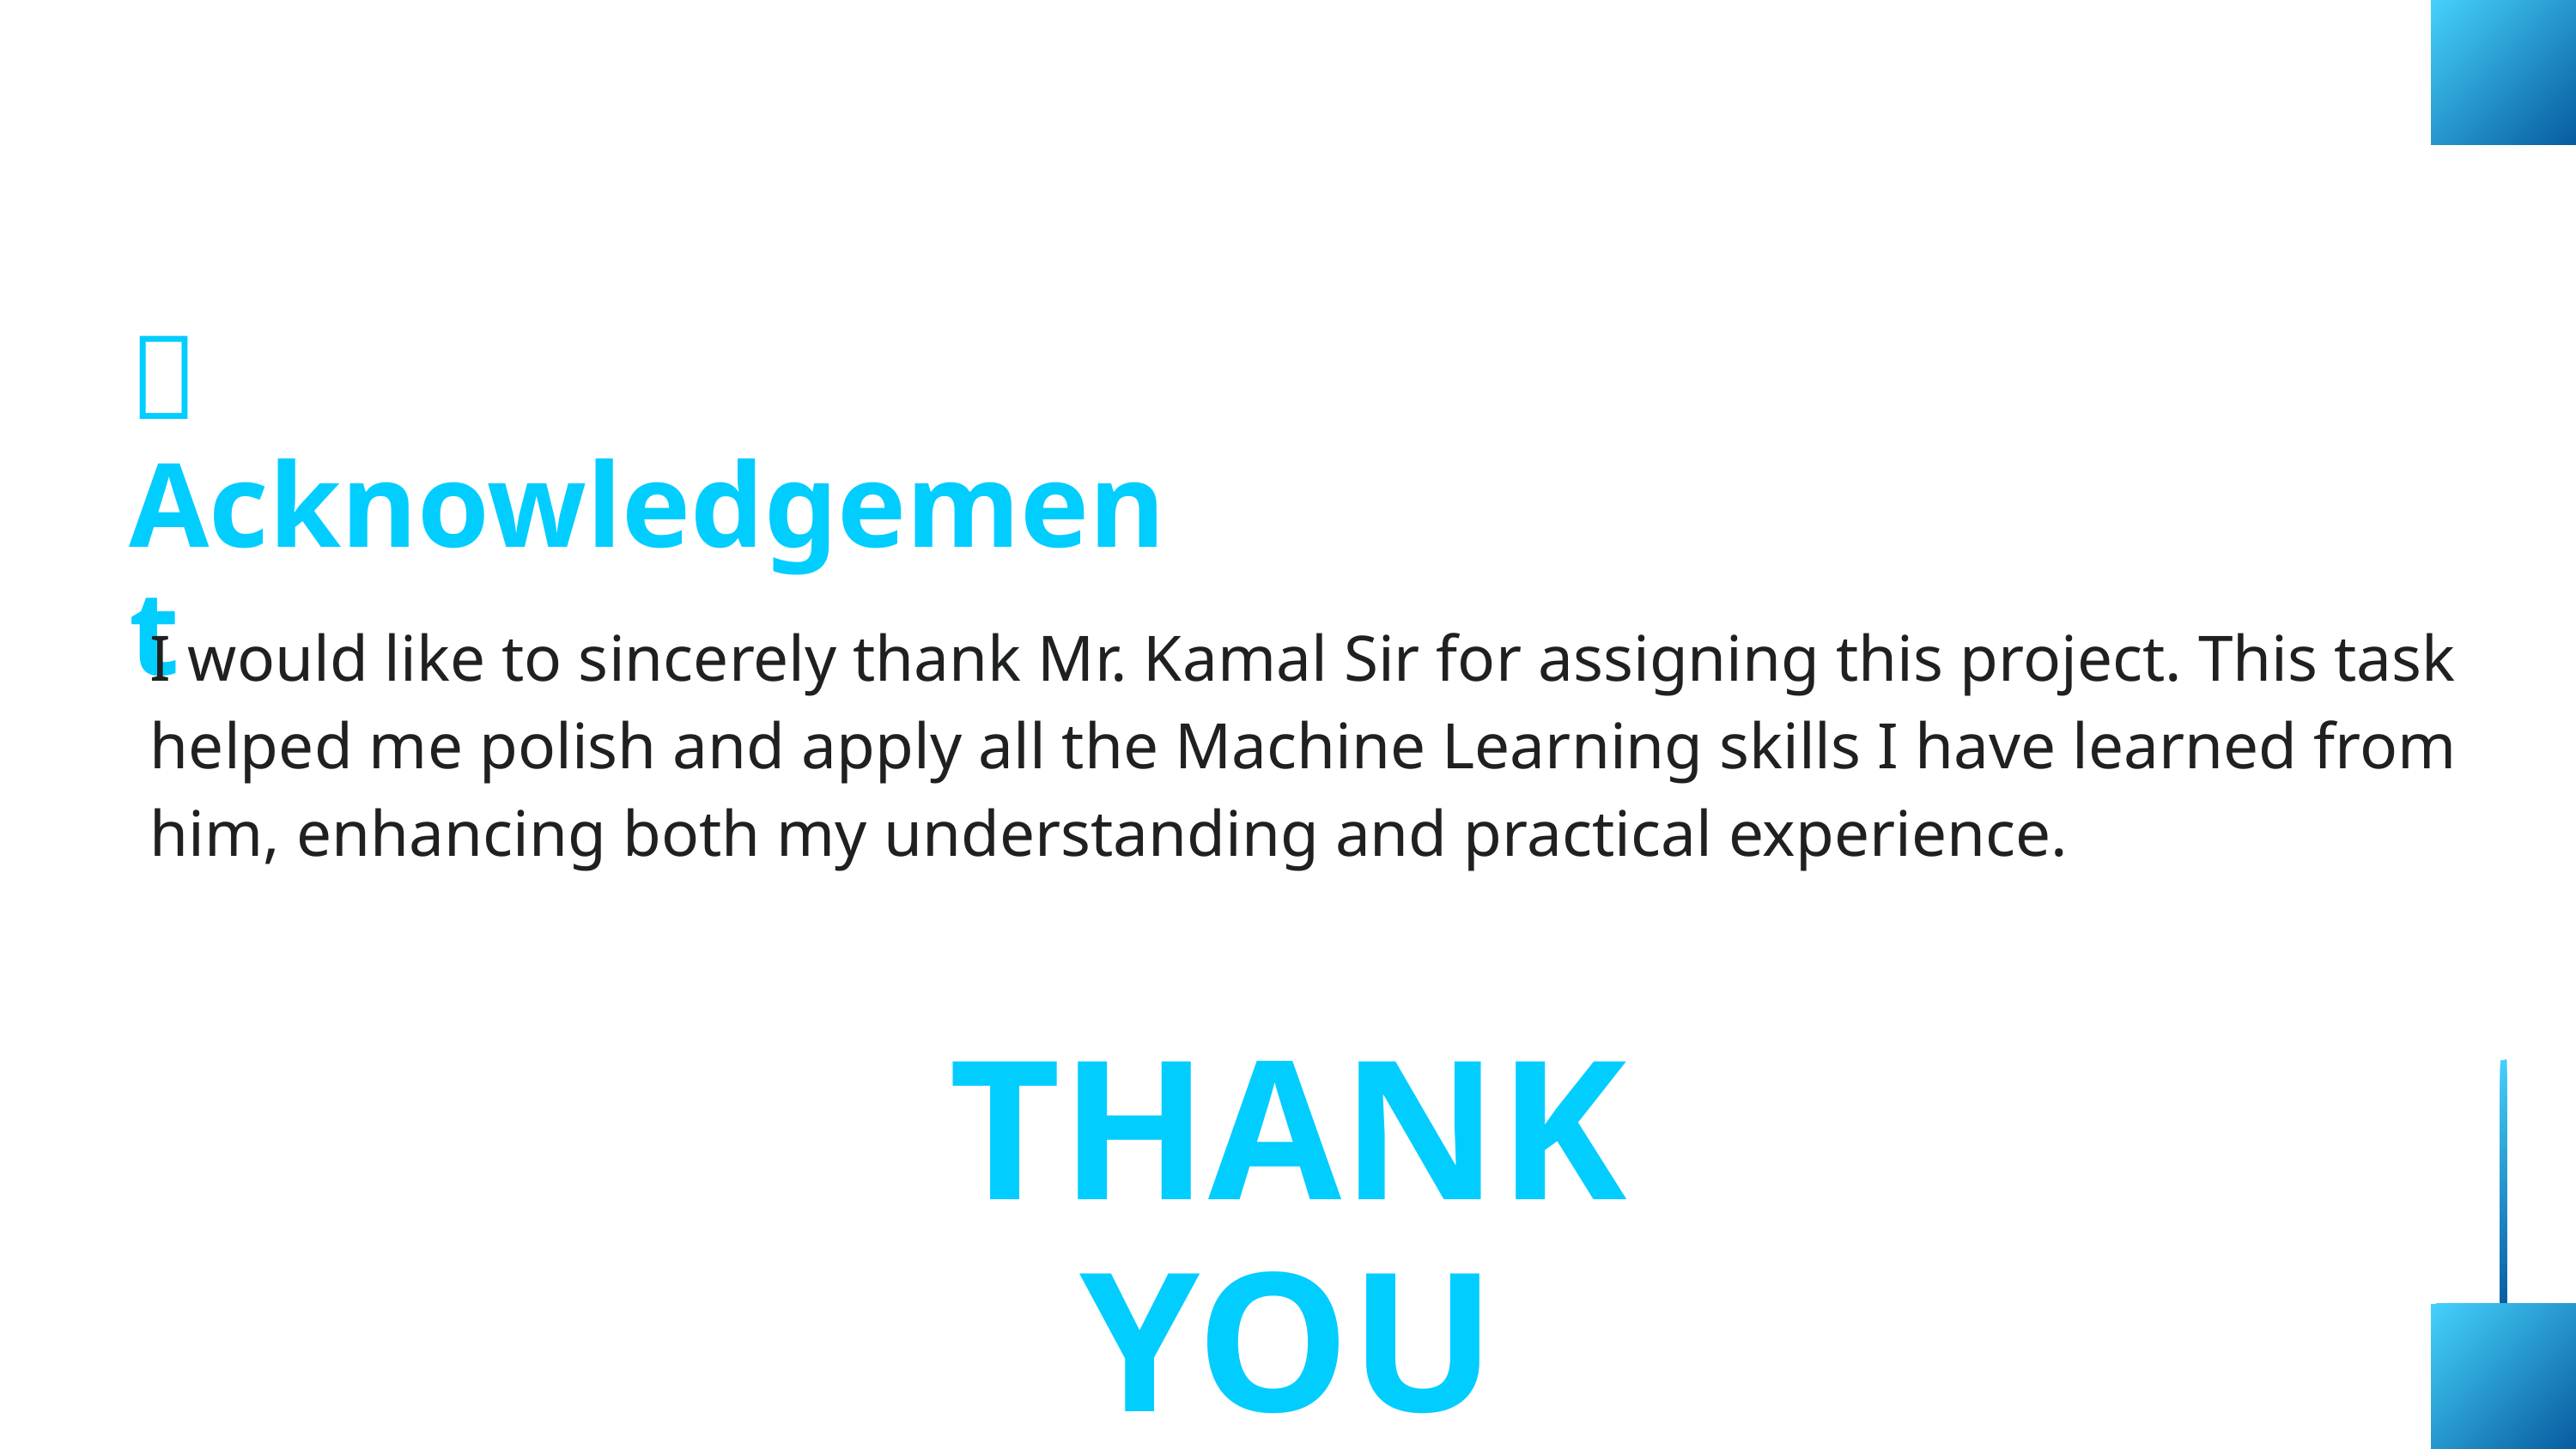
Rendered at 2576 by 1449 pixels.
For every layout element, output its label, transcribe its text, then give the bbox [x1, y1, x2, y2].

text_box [2500, 1059, 2507, 1302]
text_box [2430, 0, 2576, 145]
text_box 🙏 Acknowledgement [128, 314, 1188, 699]
text_box THANK YOU [810, 1026, 1766, 1449]
text_box I would like to sincerely thank Mr. Kamal Sir for assigning this project. This task helped me polish and apply all the Machine Learning skills I have learned from him, enhancing both my understanding and practical experience. [149, 606, 2465, 957]
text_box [2430, 1303, 2576, 1449]
